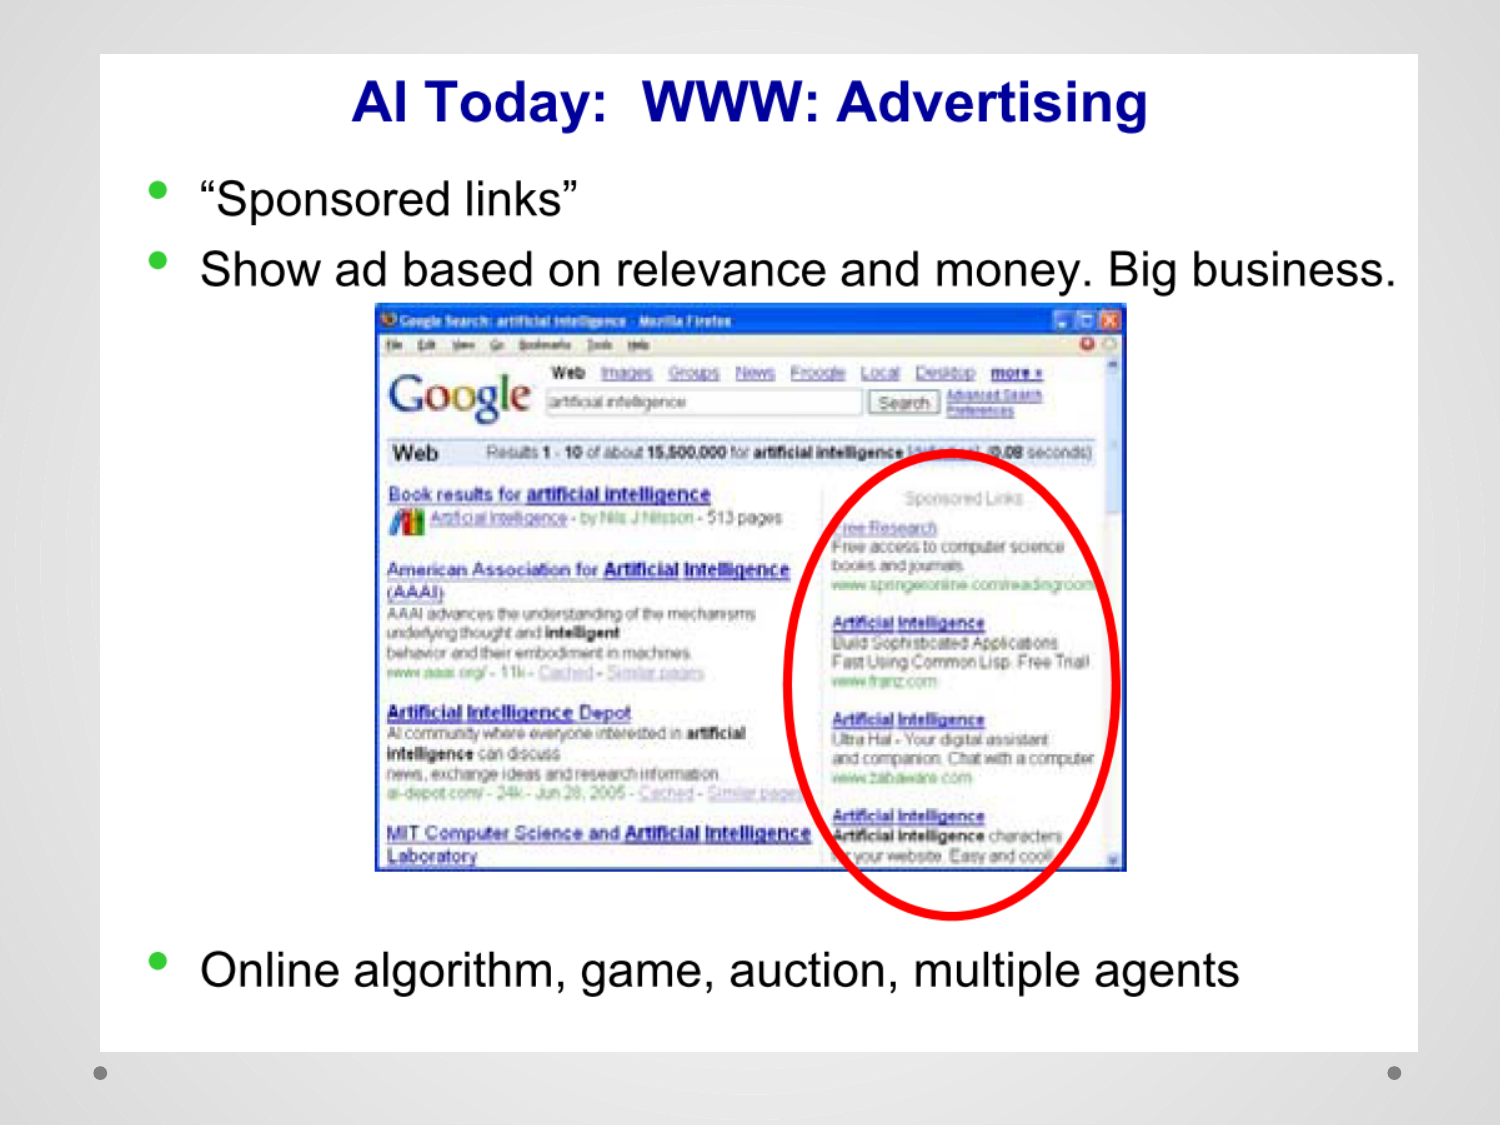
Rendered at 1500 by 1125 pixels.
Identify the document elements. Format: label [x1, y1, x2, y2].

picture [100, 54, 1419, 1052]
